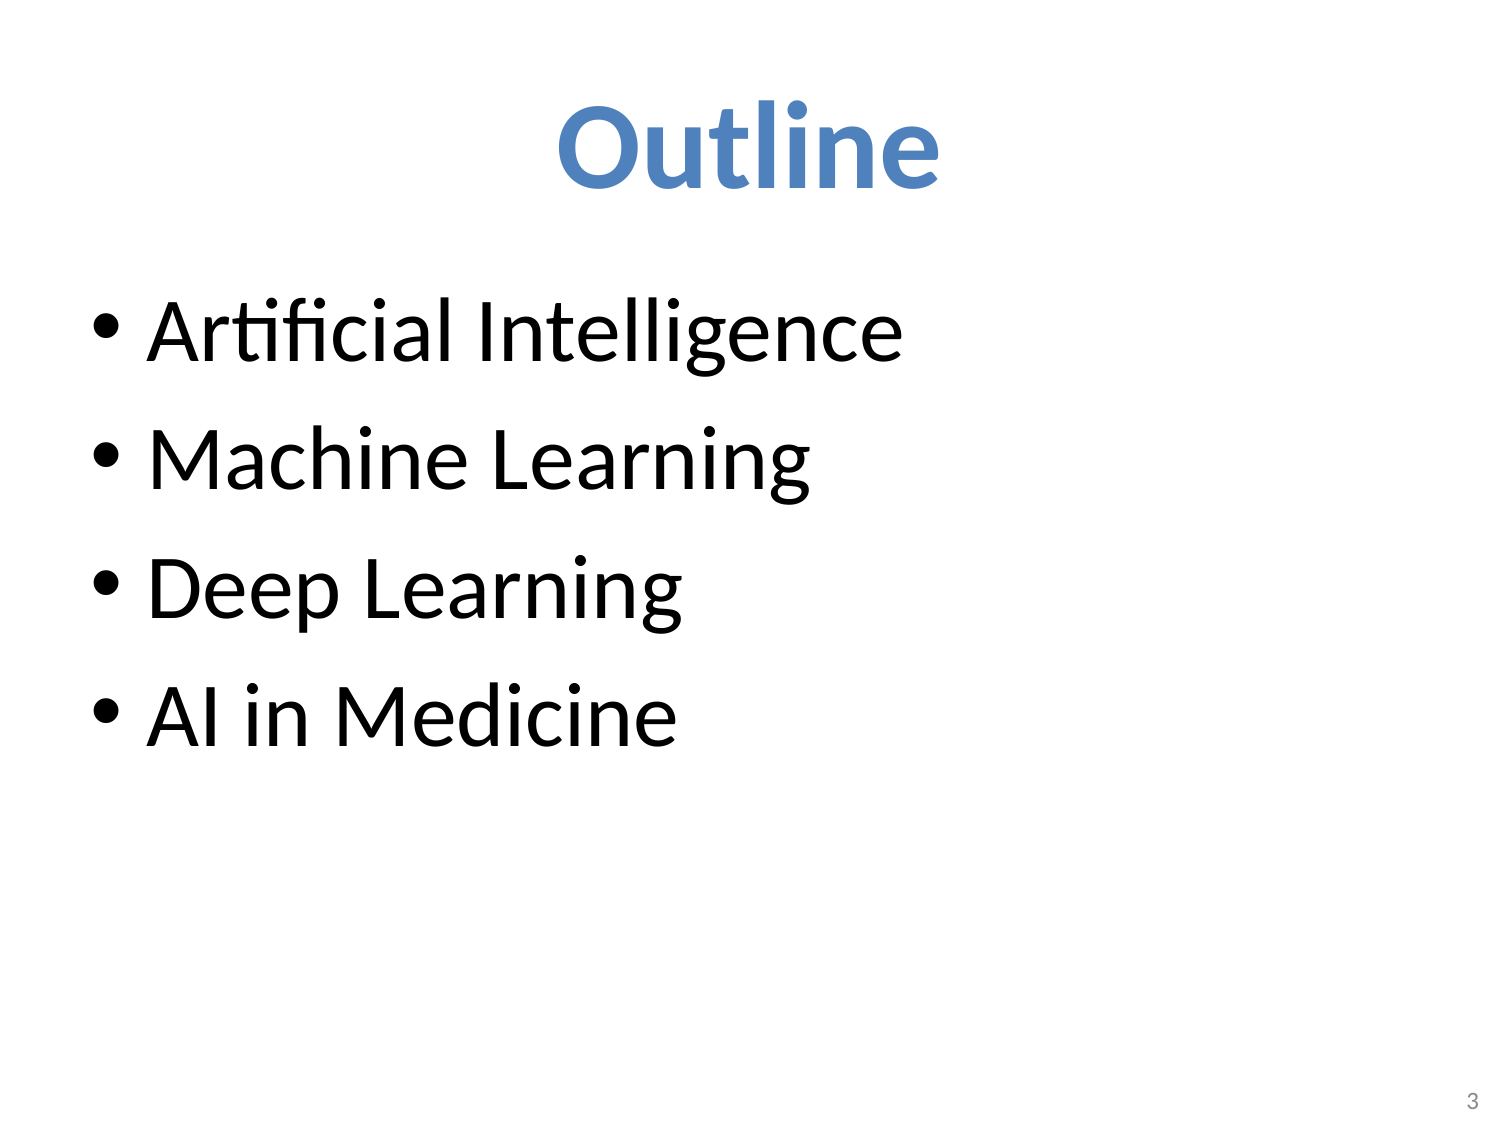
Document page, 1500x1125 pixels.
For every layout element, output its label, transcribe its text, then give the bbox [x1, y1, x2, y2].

slide_number 3 [1144, 1069, 1495, 1125]
title Outline [75, 45, 1425, 233]
list Artificial Intelligence Machine Learning Deep Learning AI in Medicine [75, 262, 1425, 1005]
